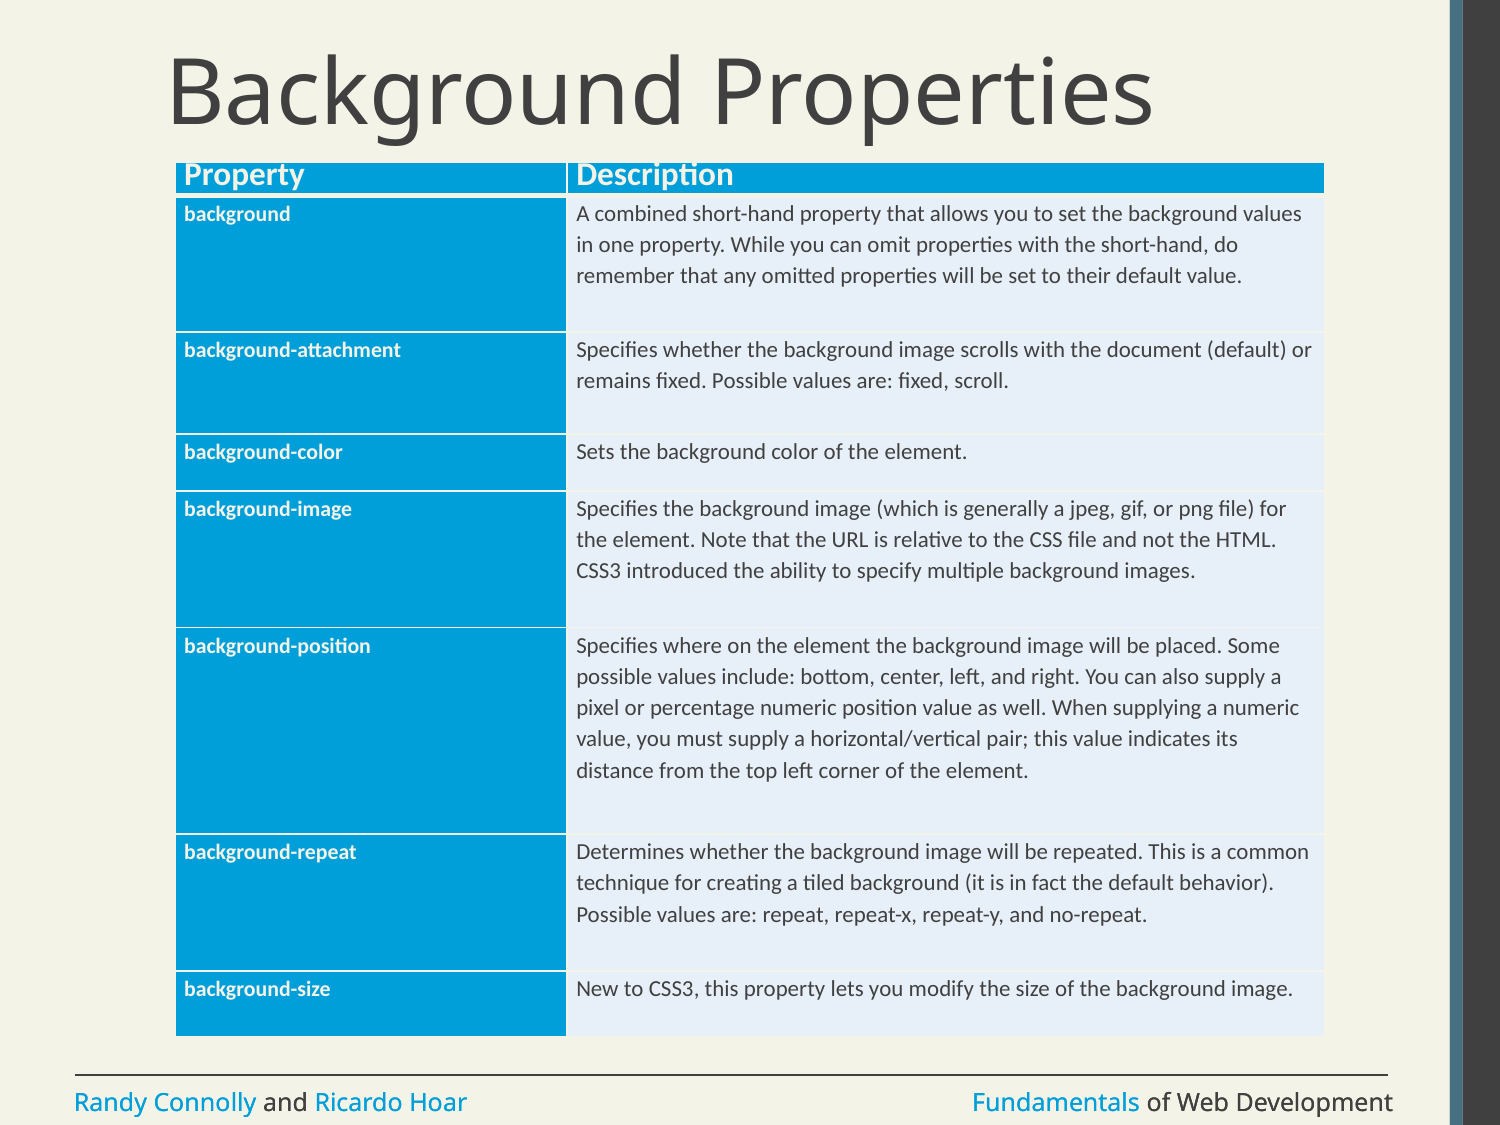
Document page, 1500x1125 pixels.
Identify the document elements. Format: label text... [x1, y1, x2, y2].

table_cell background-repeat [176, 835, 566, 970]
table_cell background [176, 198, 566, 331]
table_cell background-color [176, 435, 566, 490]
table_header Property [176, 163, 566, 193]
table_cell background-attachment [176, 333, 566, 433]
table_cell New to CSS3, this property lets you modify the size of the background image. [568, 972, 1324, 1036]
table_cell Specifies whether the background image scrolls with the document (default) or remains fixed. Possible values are: fixed, scroll. [568, 333, 1324, 433]
table_cell Determines whether the background image will be repeated. This is a common technique for creating a tiled background (it is in fact the default behavior). Possible values are: repeat, repeat-x, repeat-y, and no-repeat. [568, 835, 1324, 970]
table_cell Specifies the background image (which is generally a jpeg, gif, or png file) for the element. Note that the URL is relative to the CSS file and not the HTML. CSS3 introduced the ability to specify multiple background images. [568, 492, 1324, 627]
table_cell Sets the background color of the element. [568, 435, 1324, 490]
title Background Properties [150, 24, 1450, 200]
table_cell background-image [176, 492, 566, 627]
table_cell A combined short-hand property that allows you to set the background values in one property. While you can omit properties with the short-hand, do remember that any omitted properties will be set to their default value. [568, 198, 1324, 331]
table_cell background-position [176, 628, 566, 833]
table_header Description [568, 163, 1324, 193]
table_cell background-size [176, 972, 566, 1036]
table_cell Specifies where on the element the background image will be placed. Some possible values include: bottom, center, left, and right. You can also supply a pixel or percentage numeric position value as well. When supplying a numeric value, you must supply a horizontal/vertical pair; this value indicates its distance from the top left corner of the element. [568, 628, 1324, 833]
